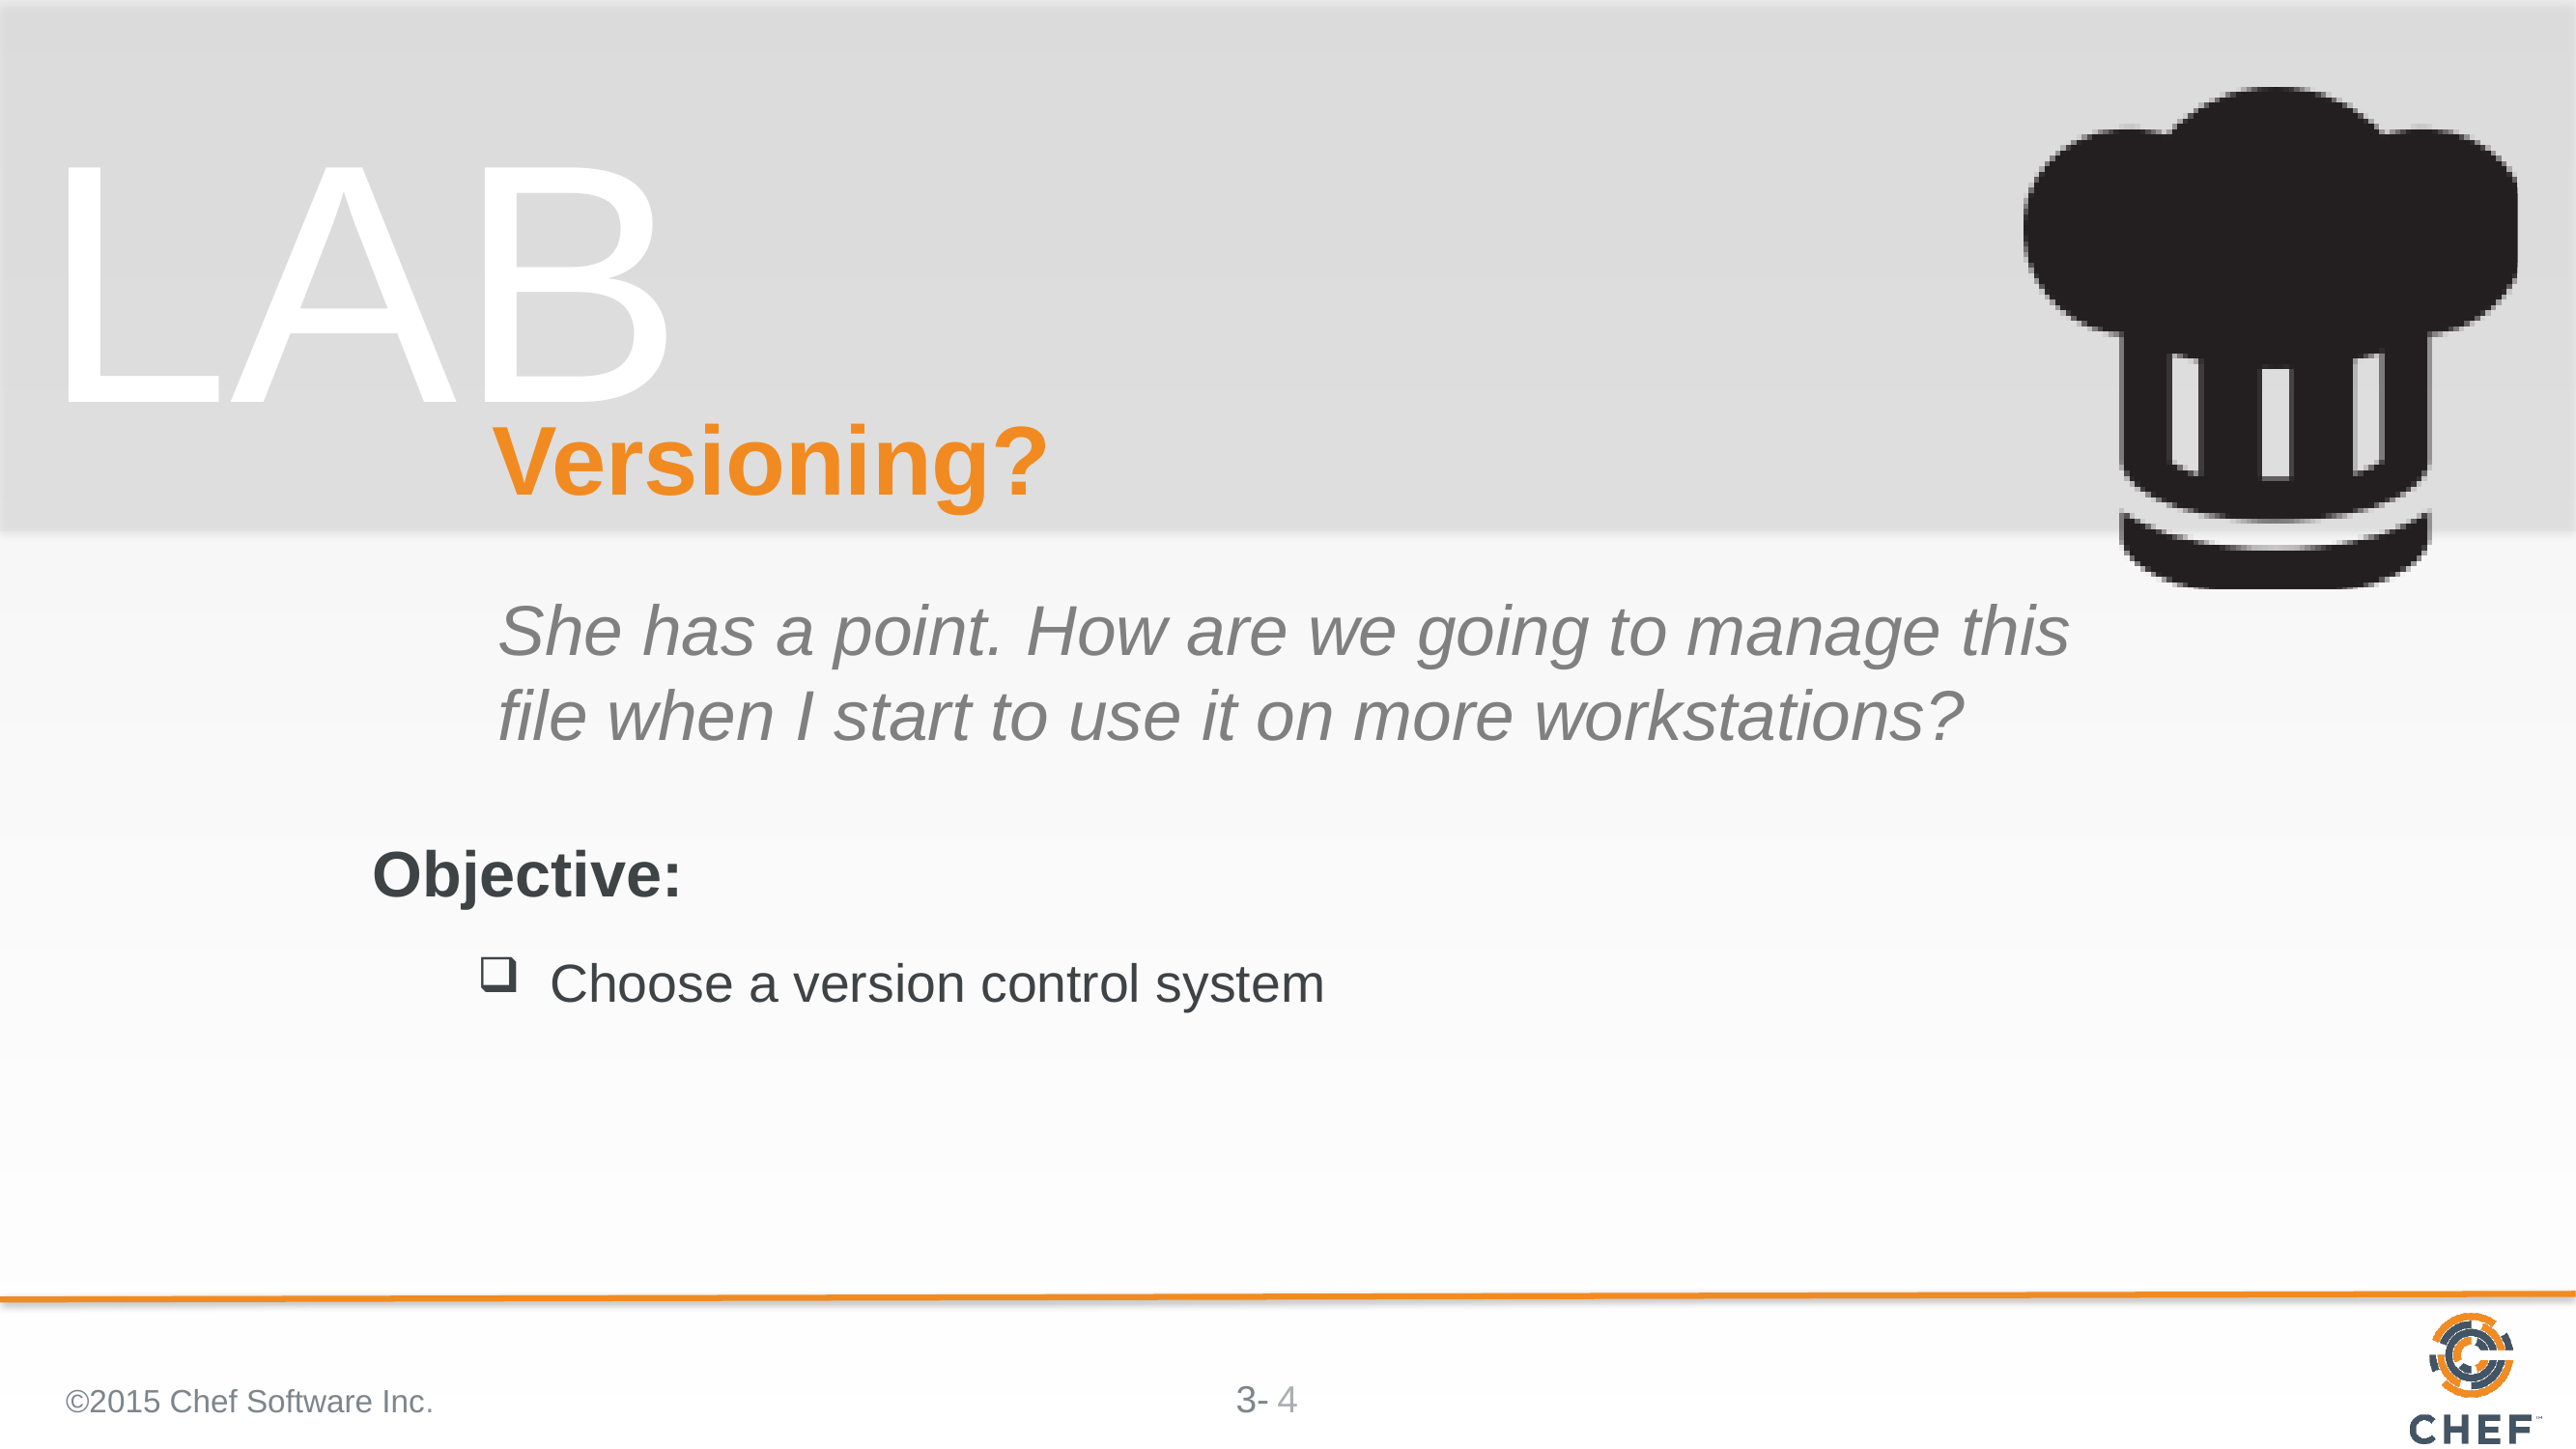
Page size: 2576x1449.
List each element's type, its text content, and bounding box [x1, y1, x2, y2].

slide_number 4 [998, 1359, 1578, 1437]
list She has a point. How are we going to manage this file when I start to use it on more workstations? [478, 549, 2121, 791]
picture [2399, 1297, 2550, 1449]
footer ©2015 Chef Software Inc. [51, 1359, 952, 1440]
title Versioning? [477, 395, 2217, 531]
list Choose a version control system [477, 949, 2271, 1357]
